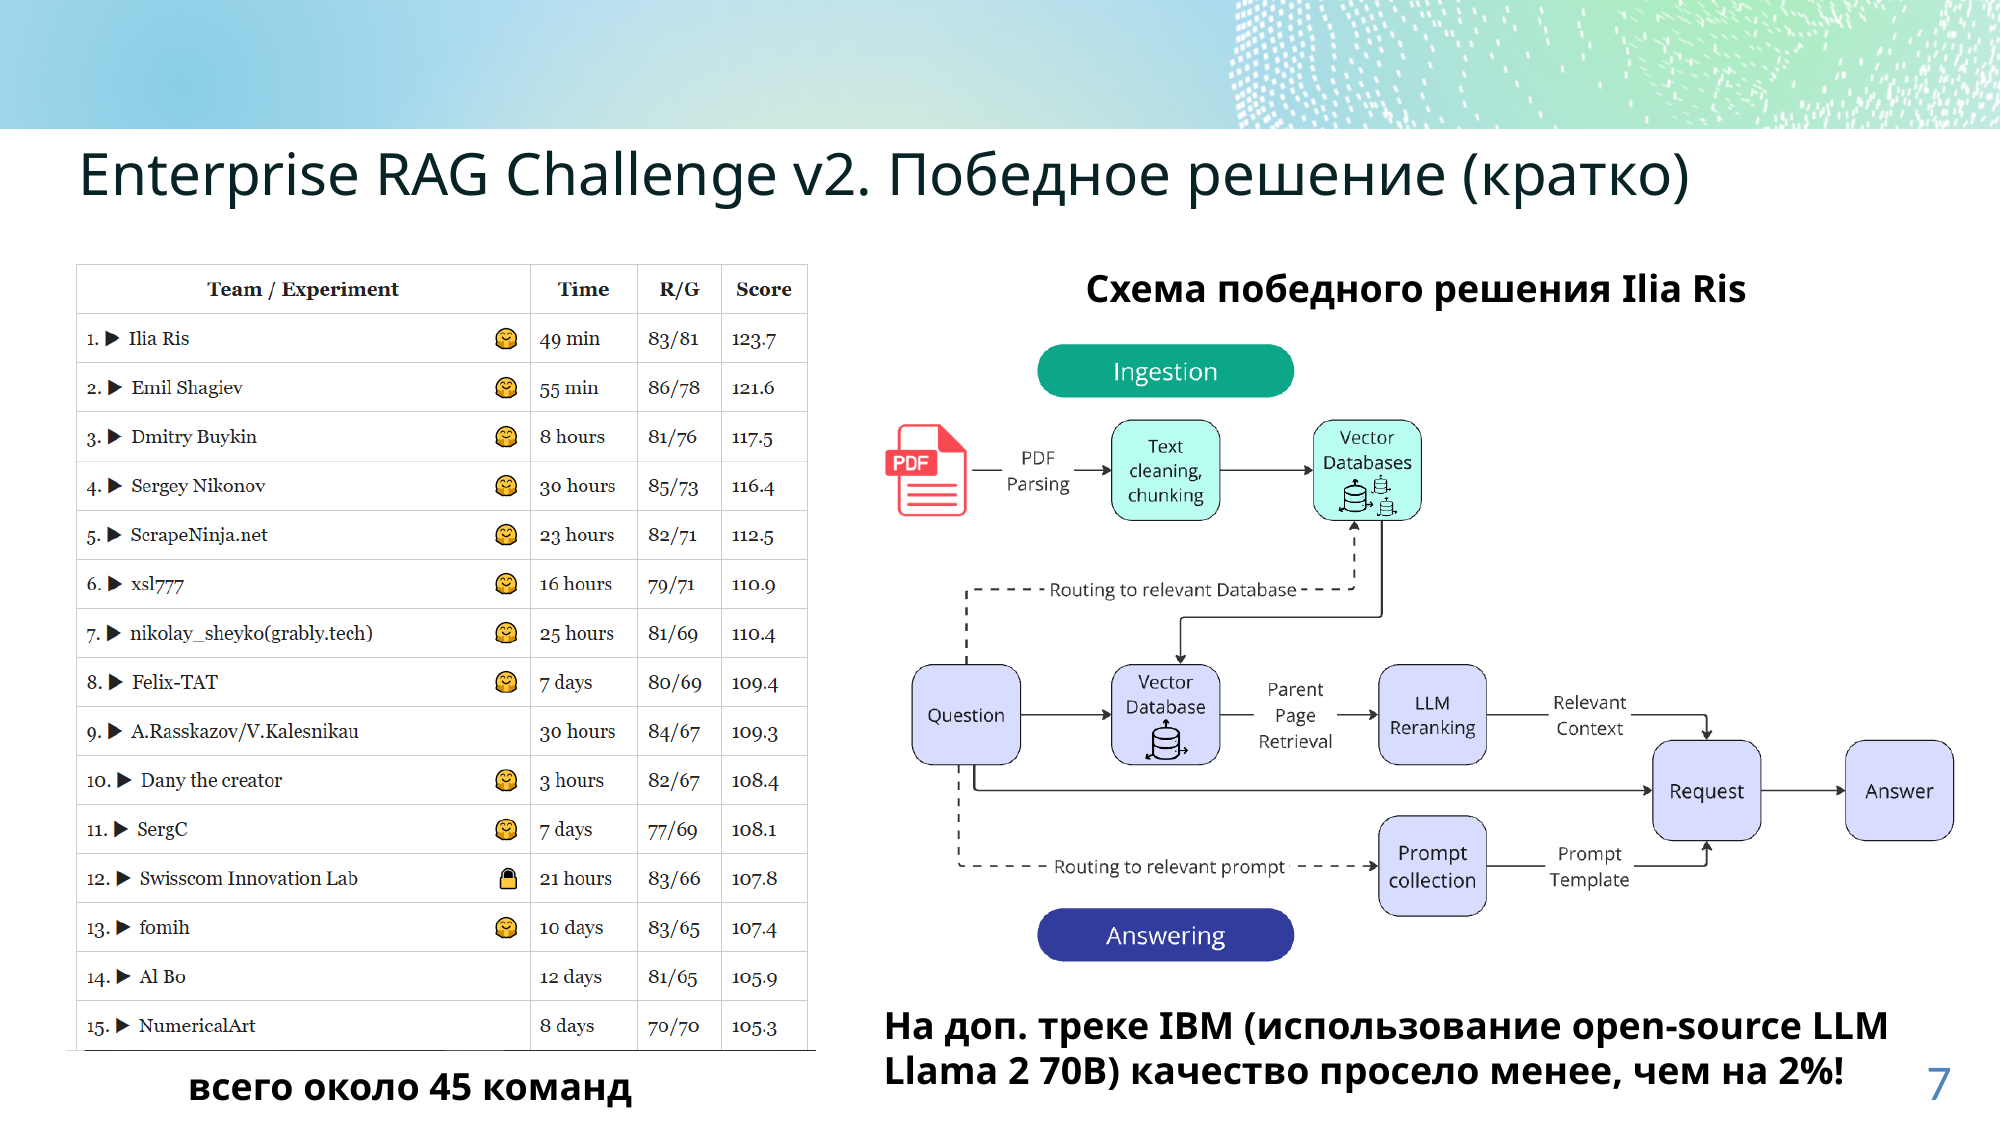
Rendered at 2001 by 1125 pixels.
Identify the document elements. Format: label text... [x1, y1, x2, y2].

text_box всего около 45 команд [173, 1060, 670, 1115]
text_box Enterprise RAG Challenge v2. Победное решение (кратко) [78, 140, 1959, 208]
picture [66, 257, 816, 1051]
picture [882, 340, 1959, 968]
text_box На доп. треке IBM (использование open-source LLM Llama 2 70B) качество просело менее, чем на 2%! [868, 994, 1945, 1100]
text_box Схема победного решения Ilia Ris [1070, 257, 1804, 318]
picture [0, 0, 2000, 129]
slide_number 7 [1911, 1050, 1959, 1111]
